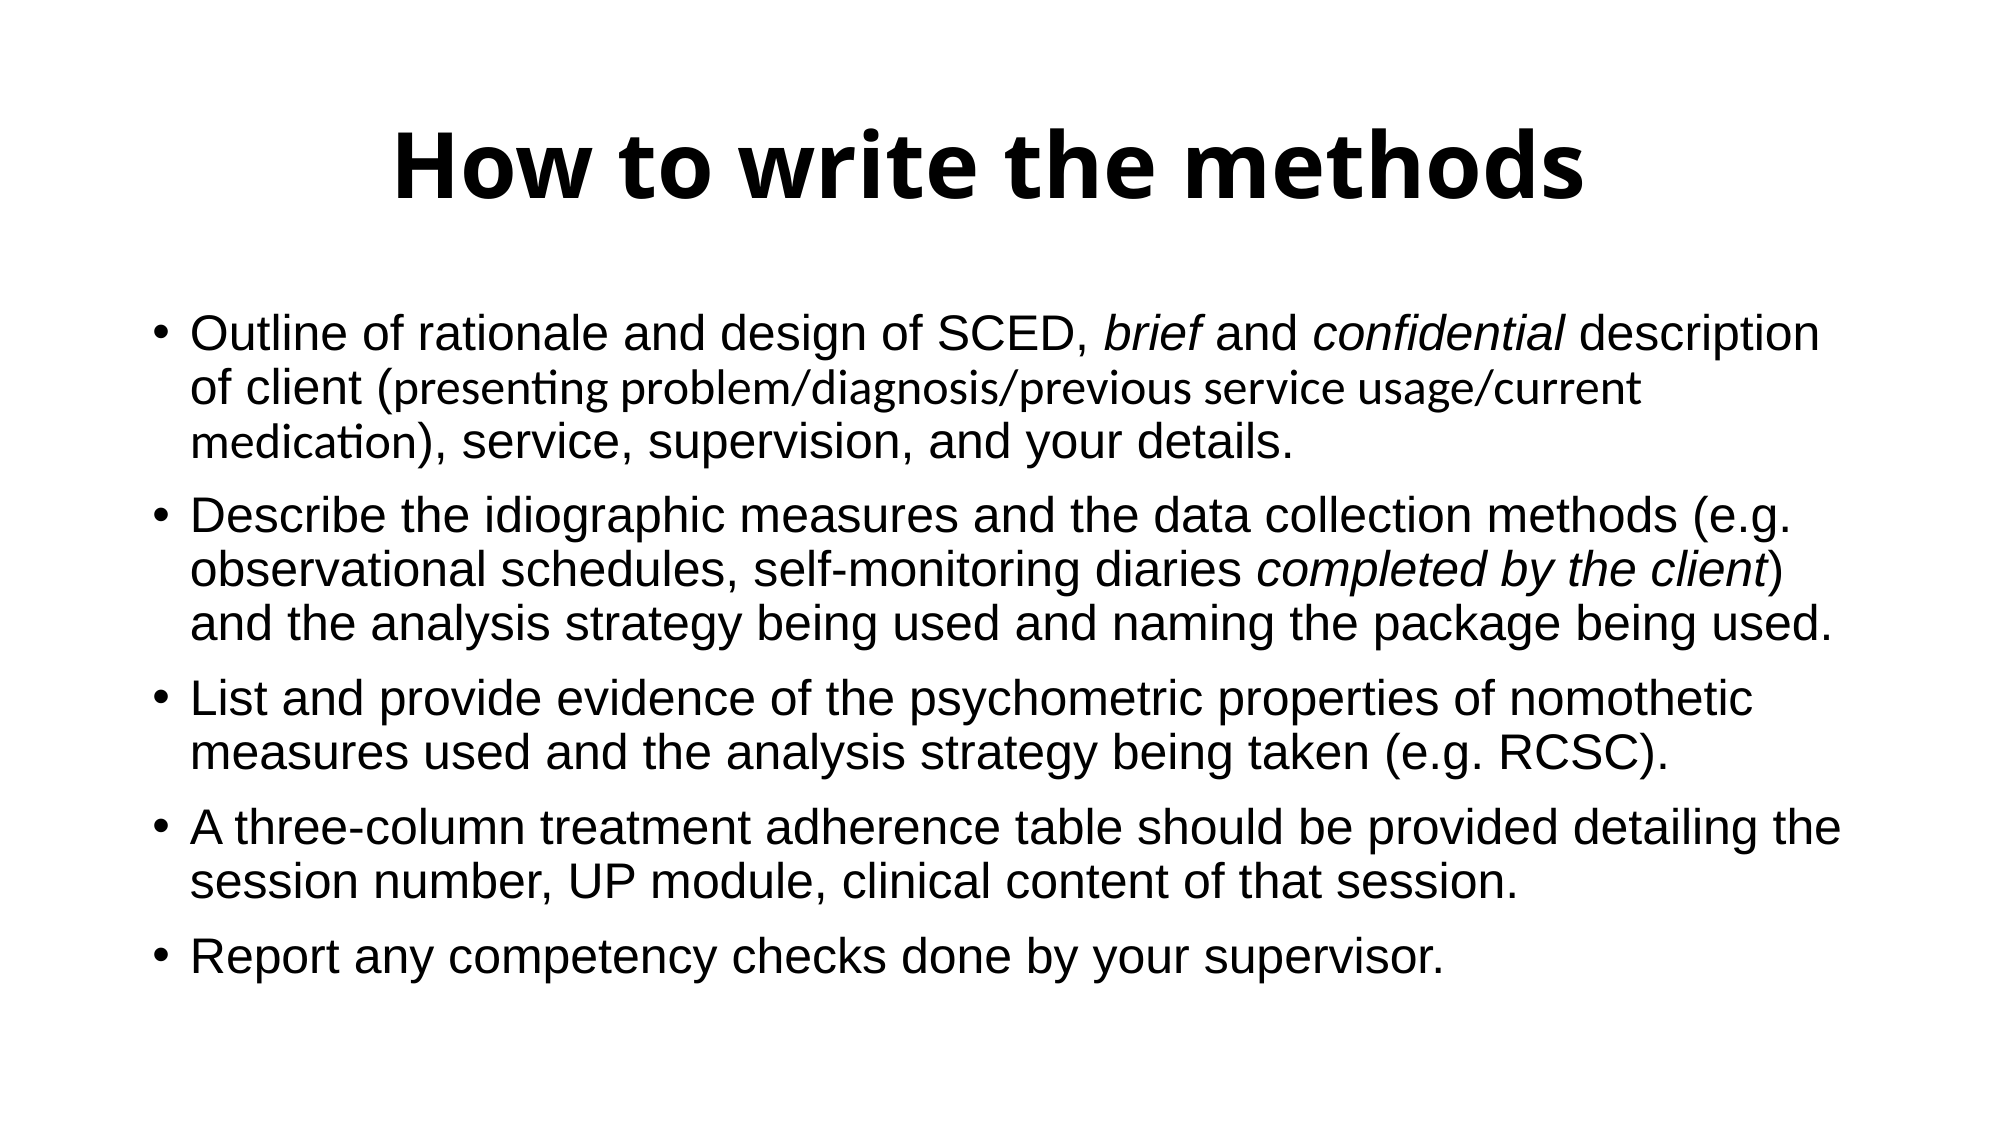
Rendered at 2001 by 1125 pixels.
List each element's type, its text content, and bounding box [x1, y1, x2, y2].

title How to write the methods [137, 59, 1863, 278]
list Outline of rationale and design of SCED, brief and confidential description of client (presenting problem/diagnosis/previous service usage/current medication), service, supervision, and your details. Describe the idiographic measures and the data collection methods (e.g. observational schedules, self-monitoring diaries completed by the client) and the analysis strategy being used and naming the package being used. List and provide evidence of the psychometric properties of nomothetic measures used and the analysis strategy being taken (e.g. RCSC). A three-column treatment adherence table should be provided detailing the session number, UP module, clinical content of that session. Report any competency checks done by your supervisor. [137, 299, 1863, 1014]
